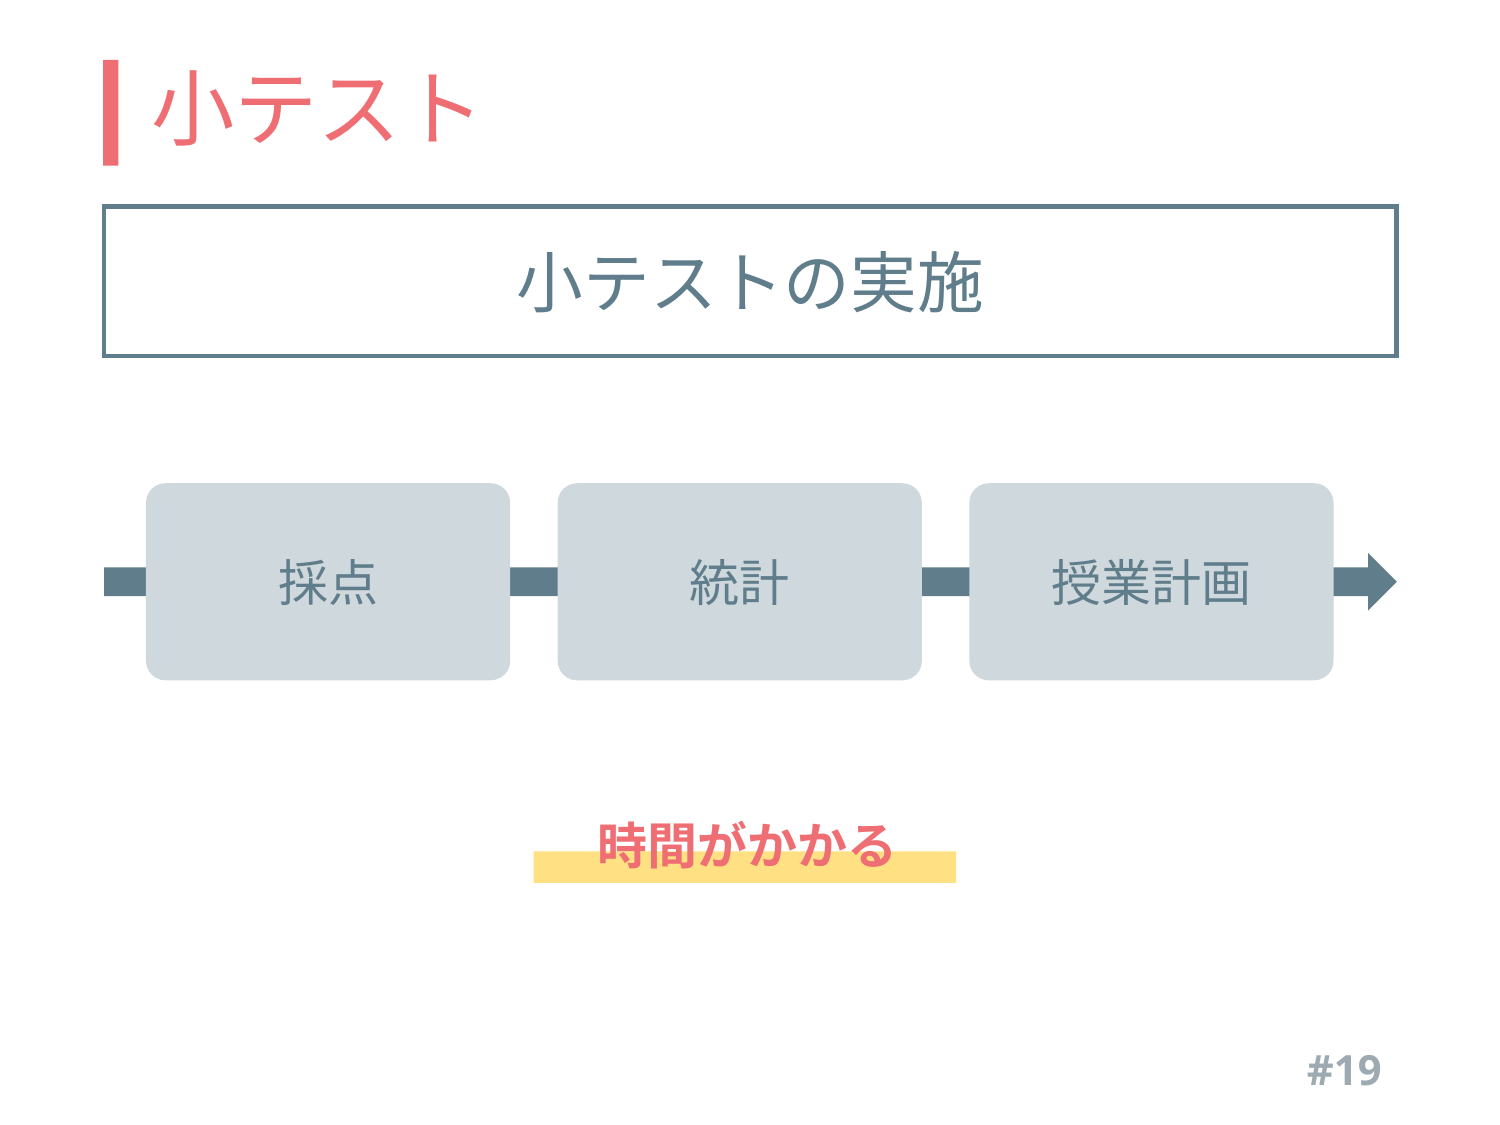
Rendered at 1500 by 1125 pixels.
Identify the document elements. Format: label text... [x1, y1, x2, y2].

text_box [923, 566, 968, 598]
text_box [532, 850, 957, 884]
text_box [103, 566, 144, 598]
text_box 時間がかかる [538, 807, 957, 882]
title 小テスト [136, 59, 1397, 166]
text_box 小テストの実施 [103, 205, 1398, 357]
text_box [1335, 550, 1399, 614]
text_box 統計 [556, 482, 923, 682]
text_box [512, 566, 556, 598]
text_box 授業計画 [968, 482, 1335, 682]
slide_number #19 [1059, 1042, 1397, 1103]
text_box 採点 [144, 482, 512, 682]
